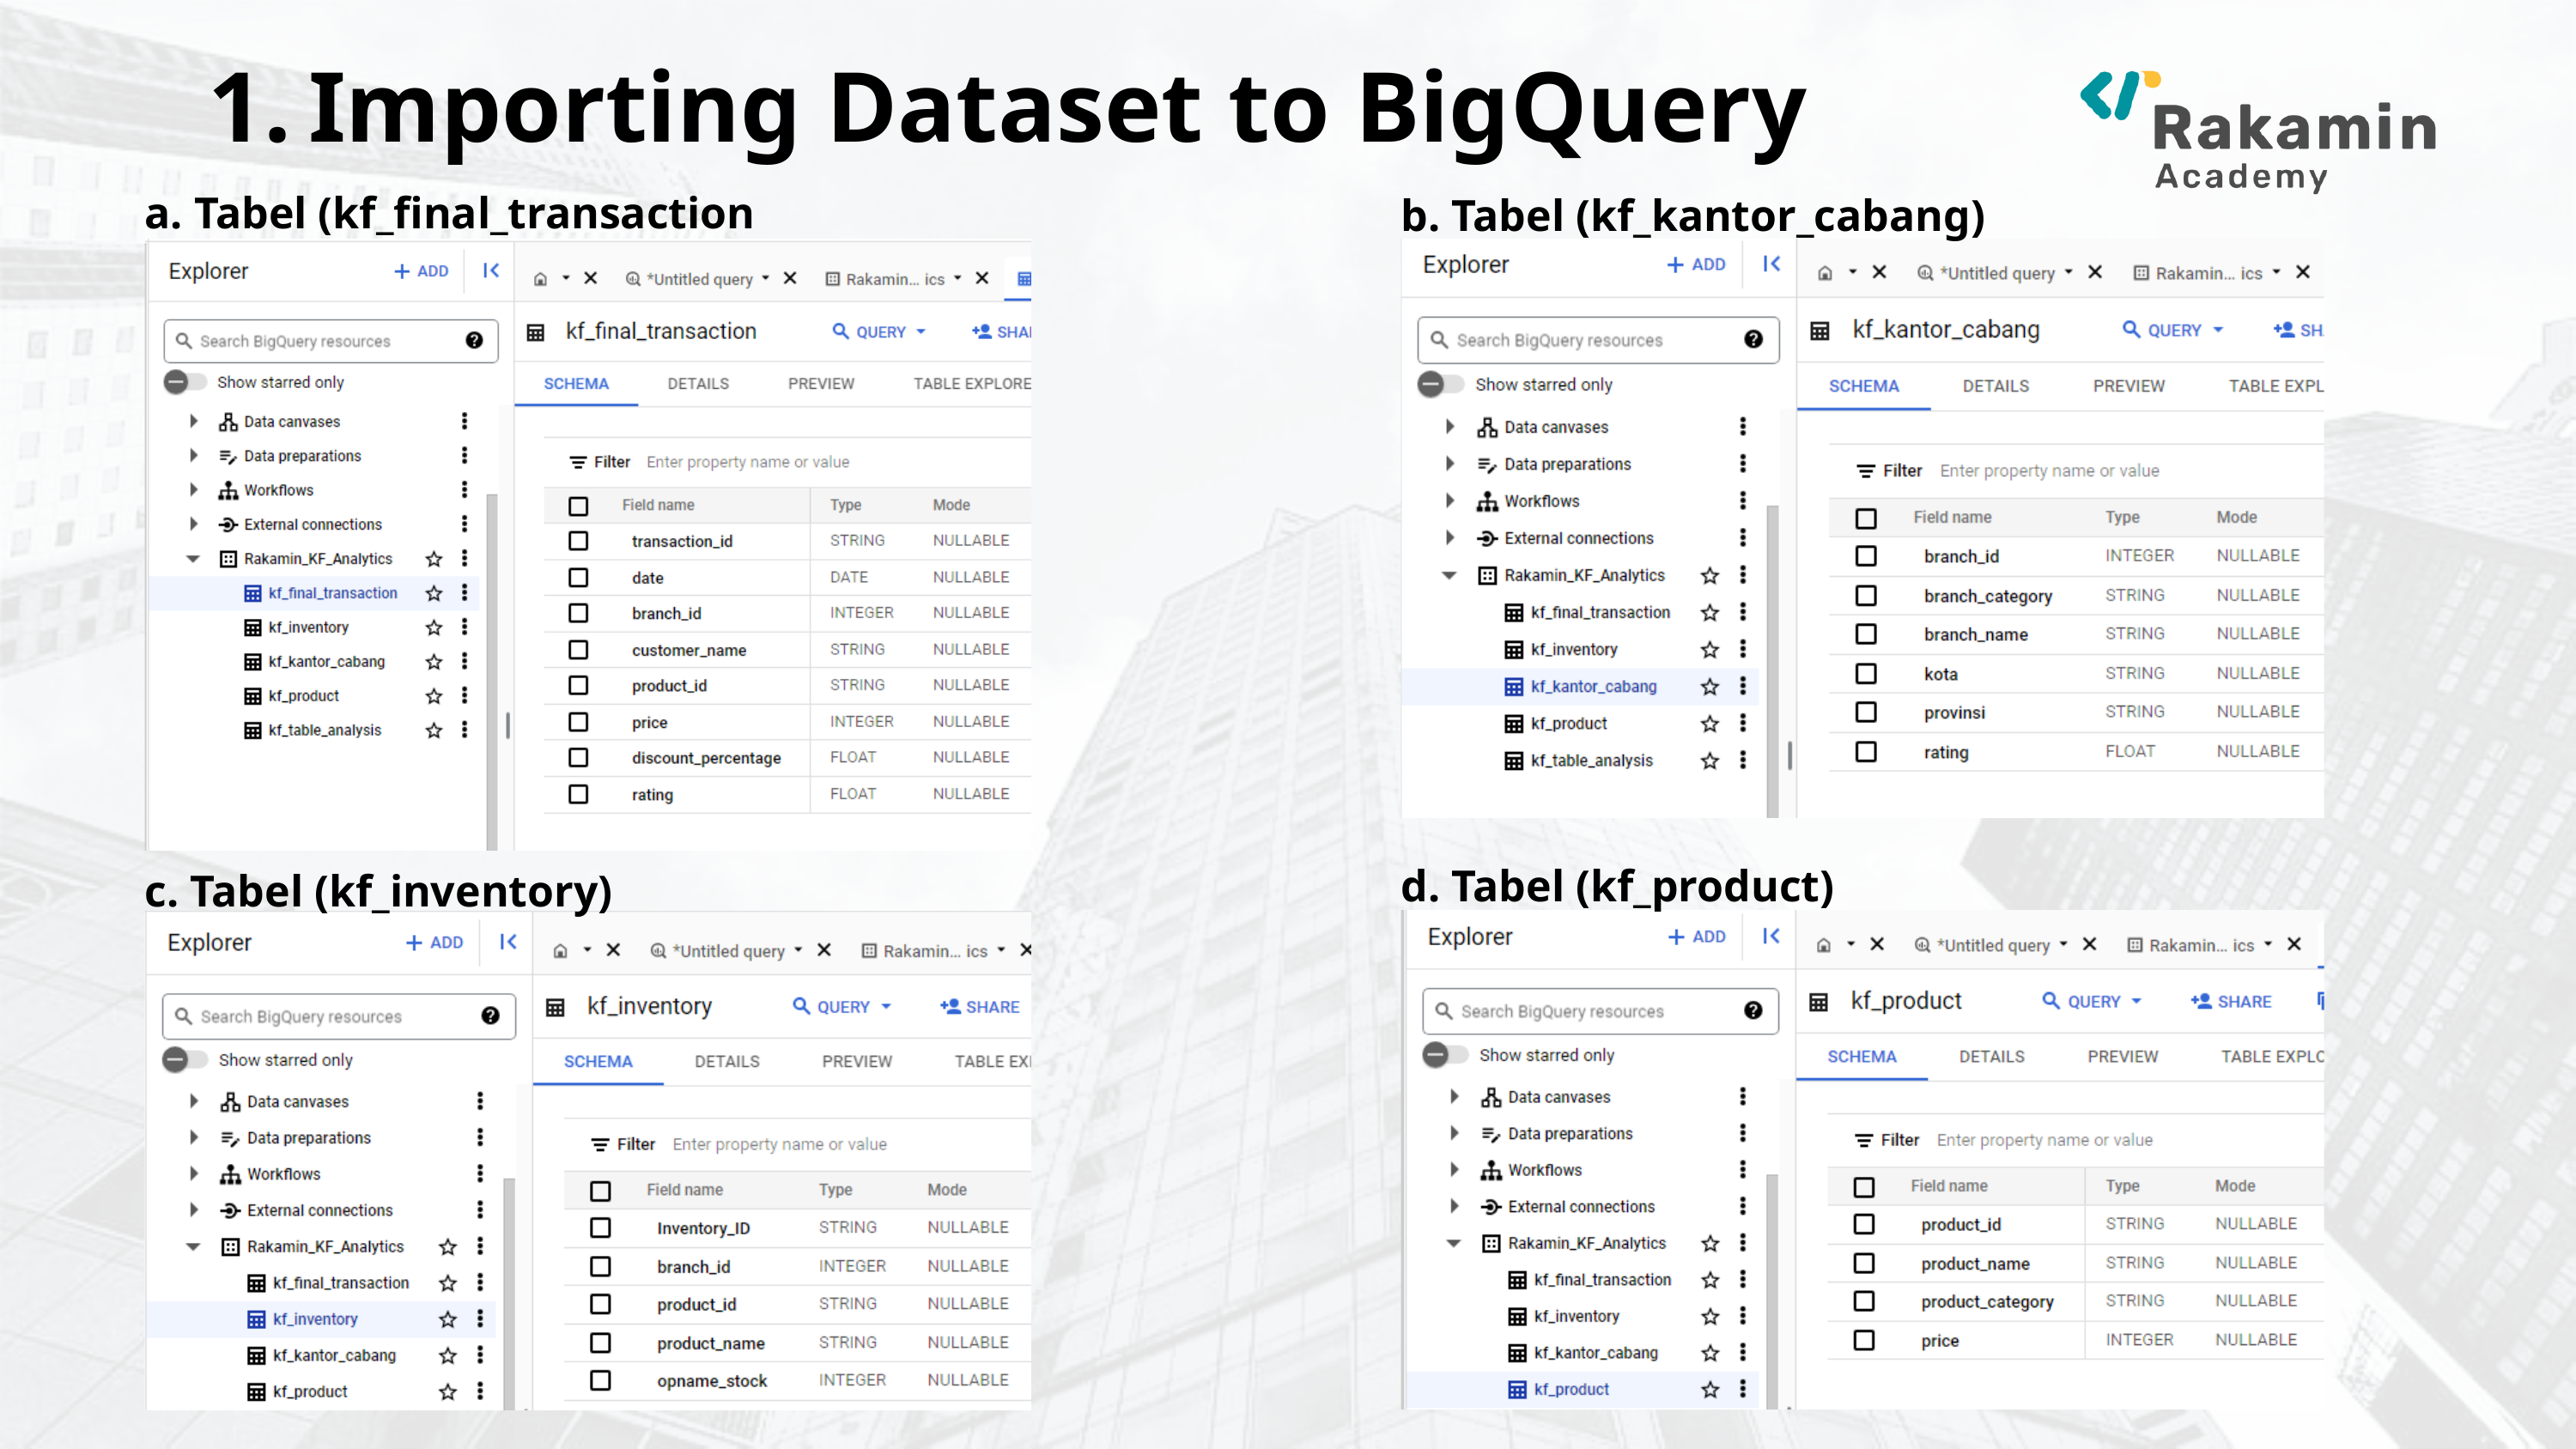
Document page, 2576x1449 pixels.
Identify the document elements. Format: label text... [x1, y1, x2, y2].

text_box a. Tabel (kf_final_transaction [144, 175, 887, 238]
text_box Importing Dataset to BigQuery [108, 21, 2468, 161]
text_box c. Tabel (kf_inventory) [144, 853, 887, 916]
text_box [144, 239, 1031, 851]
text_box b. Tabel (kf_kantor_cabang) [1400, 178, 2143, 240]
text_box [1400, 239, 2324, 818]
text_box [1400, 910, 2324, 1410]
text_box d. Tabel (kf_product) [1400, 848, 2143, 911]
text_box [144, 911, 1031, 1410]
text_box [0, 0, 2576, 1449]
text_box [2061, 161, 2457, 205]
